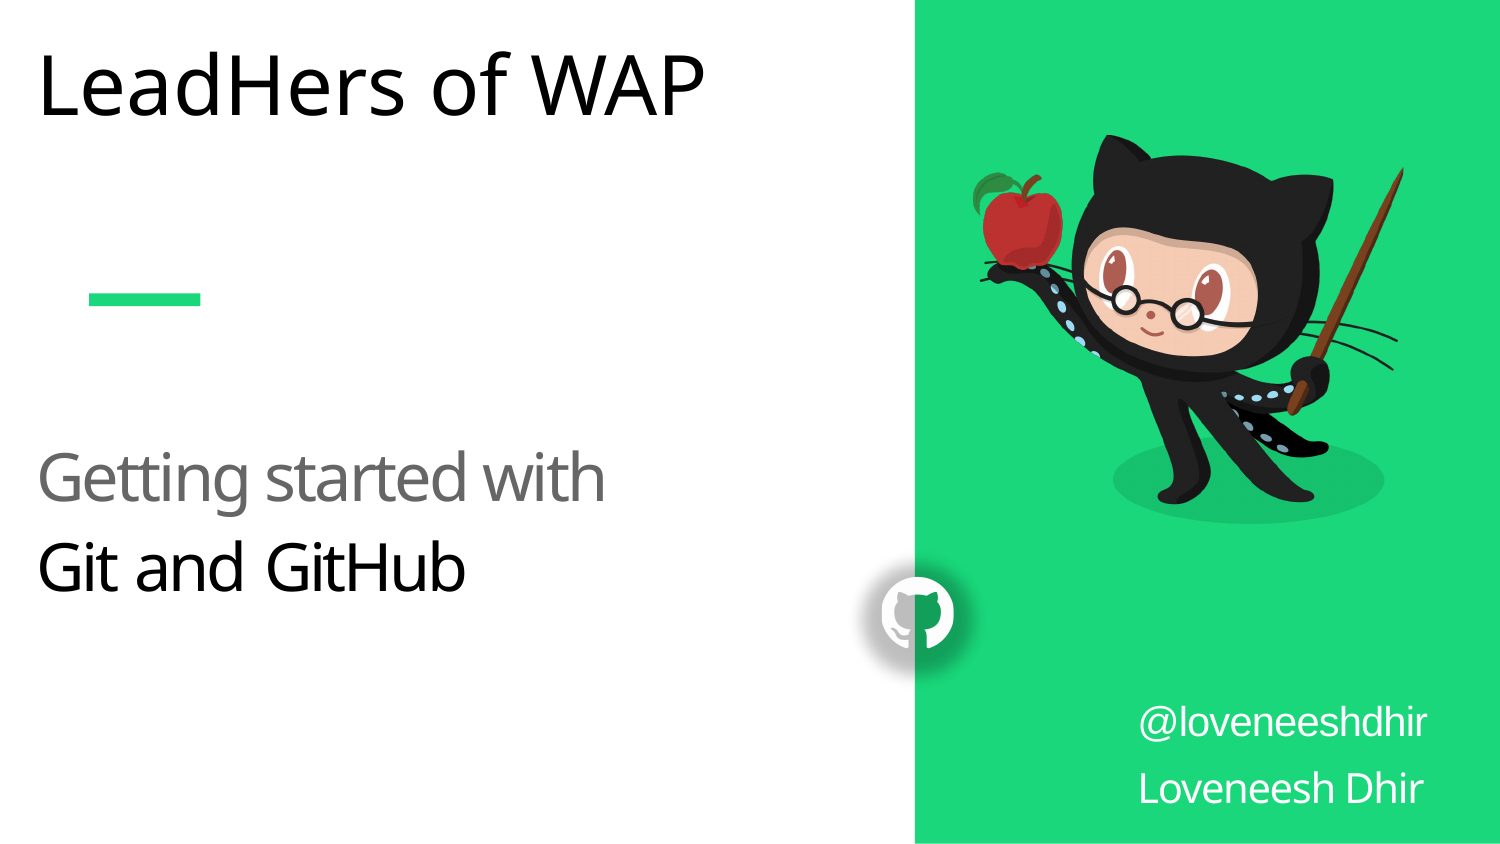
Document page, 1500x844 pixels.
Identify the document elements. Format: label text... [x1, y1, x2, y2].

text_box [973, 113, 1404, 545]
title LeadHers of WAP [34, 57, 1222, 199]
text_box [89, 293, 201, 307]
subtitle Getting started with Git and GitHub [34, 440, 662, 675]
text_box @loveneeshdhir Loveneesh Dhir [1135, 695, 1500, 813]
text_box [914, 0, 1500, 844]
text_box [838, 541, 997, 699]
text_box [881, 576, 954, 649]
